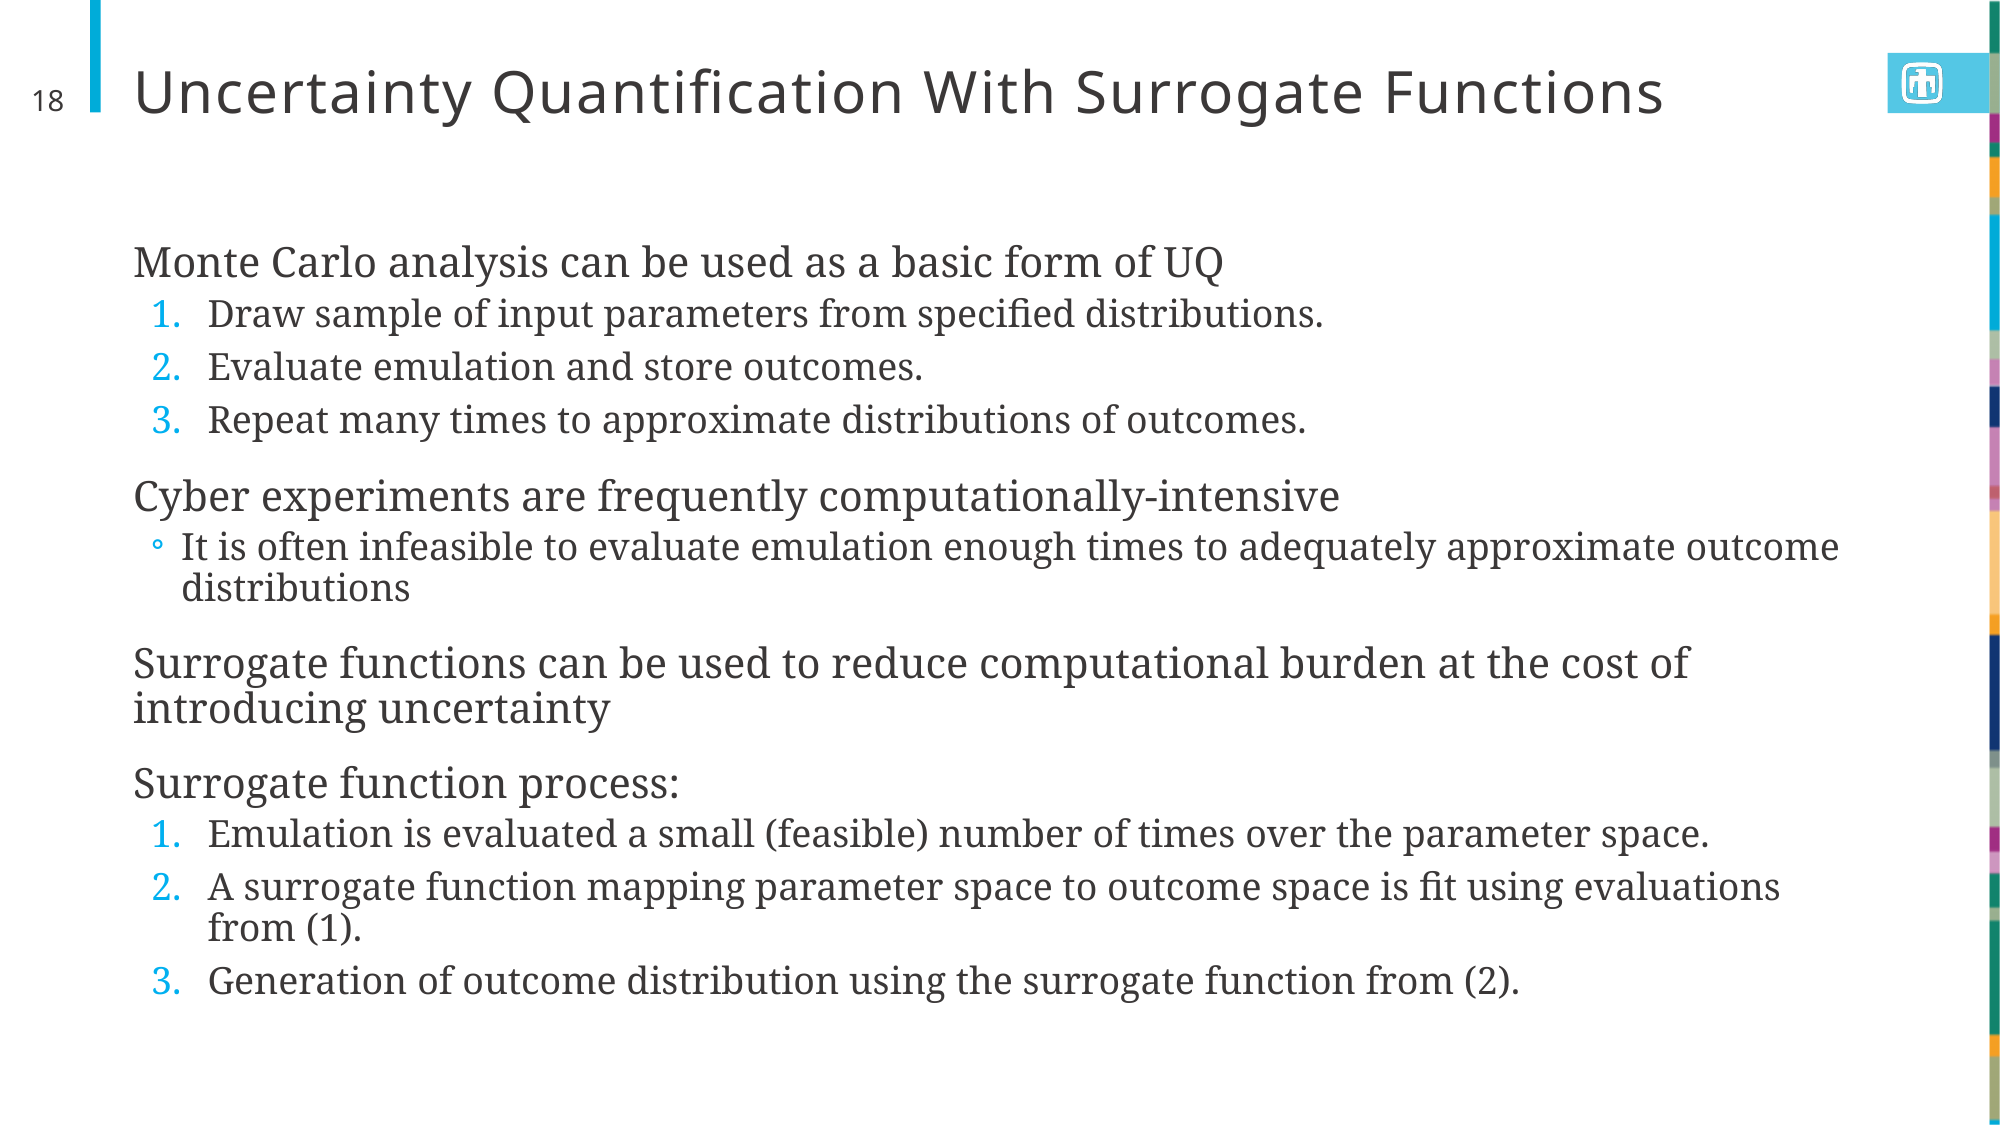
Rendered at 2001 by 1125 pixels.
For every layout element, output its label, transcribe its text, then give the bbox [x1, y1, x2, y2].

slide_number 18 [10, 71, 80, 132]
picture [1901, 62, 1944, 104]
title Uncertainty Quantification With Surrogate Functions [118, 58, 1769, 153]
list Monte Carlo analysis can be used as a basic form of UQ Draw sample of input parameters from specified distributions. Evaluate emulation and store outcomes. Repeat many times to approximate distributions of outcomes. Cyber experiments are frequently computationally-intensive It is often infeasible to evaluate emulation enough times to adequately approximate outcome distributions Surrogate functions can be used to reduce computational burden at the cost of introducing uncertainty Surrogate function process: Emulation is evaluated a small (feasible) number of times over the parameter space. A surrogate function mapping parameter space to outcome space is fit using evaluations from (1). Generation of outcome distribution using the surrogate function from (2). [118, 234, 1860, 1125]
picture [1990, 330, 1999, 1120]
picture [1990, 1, 1999, 215]
